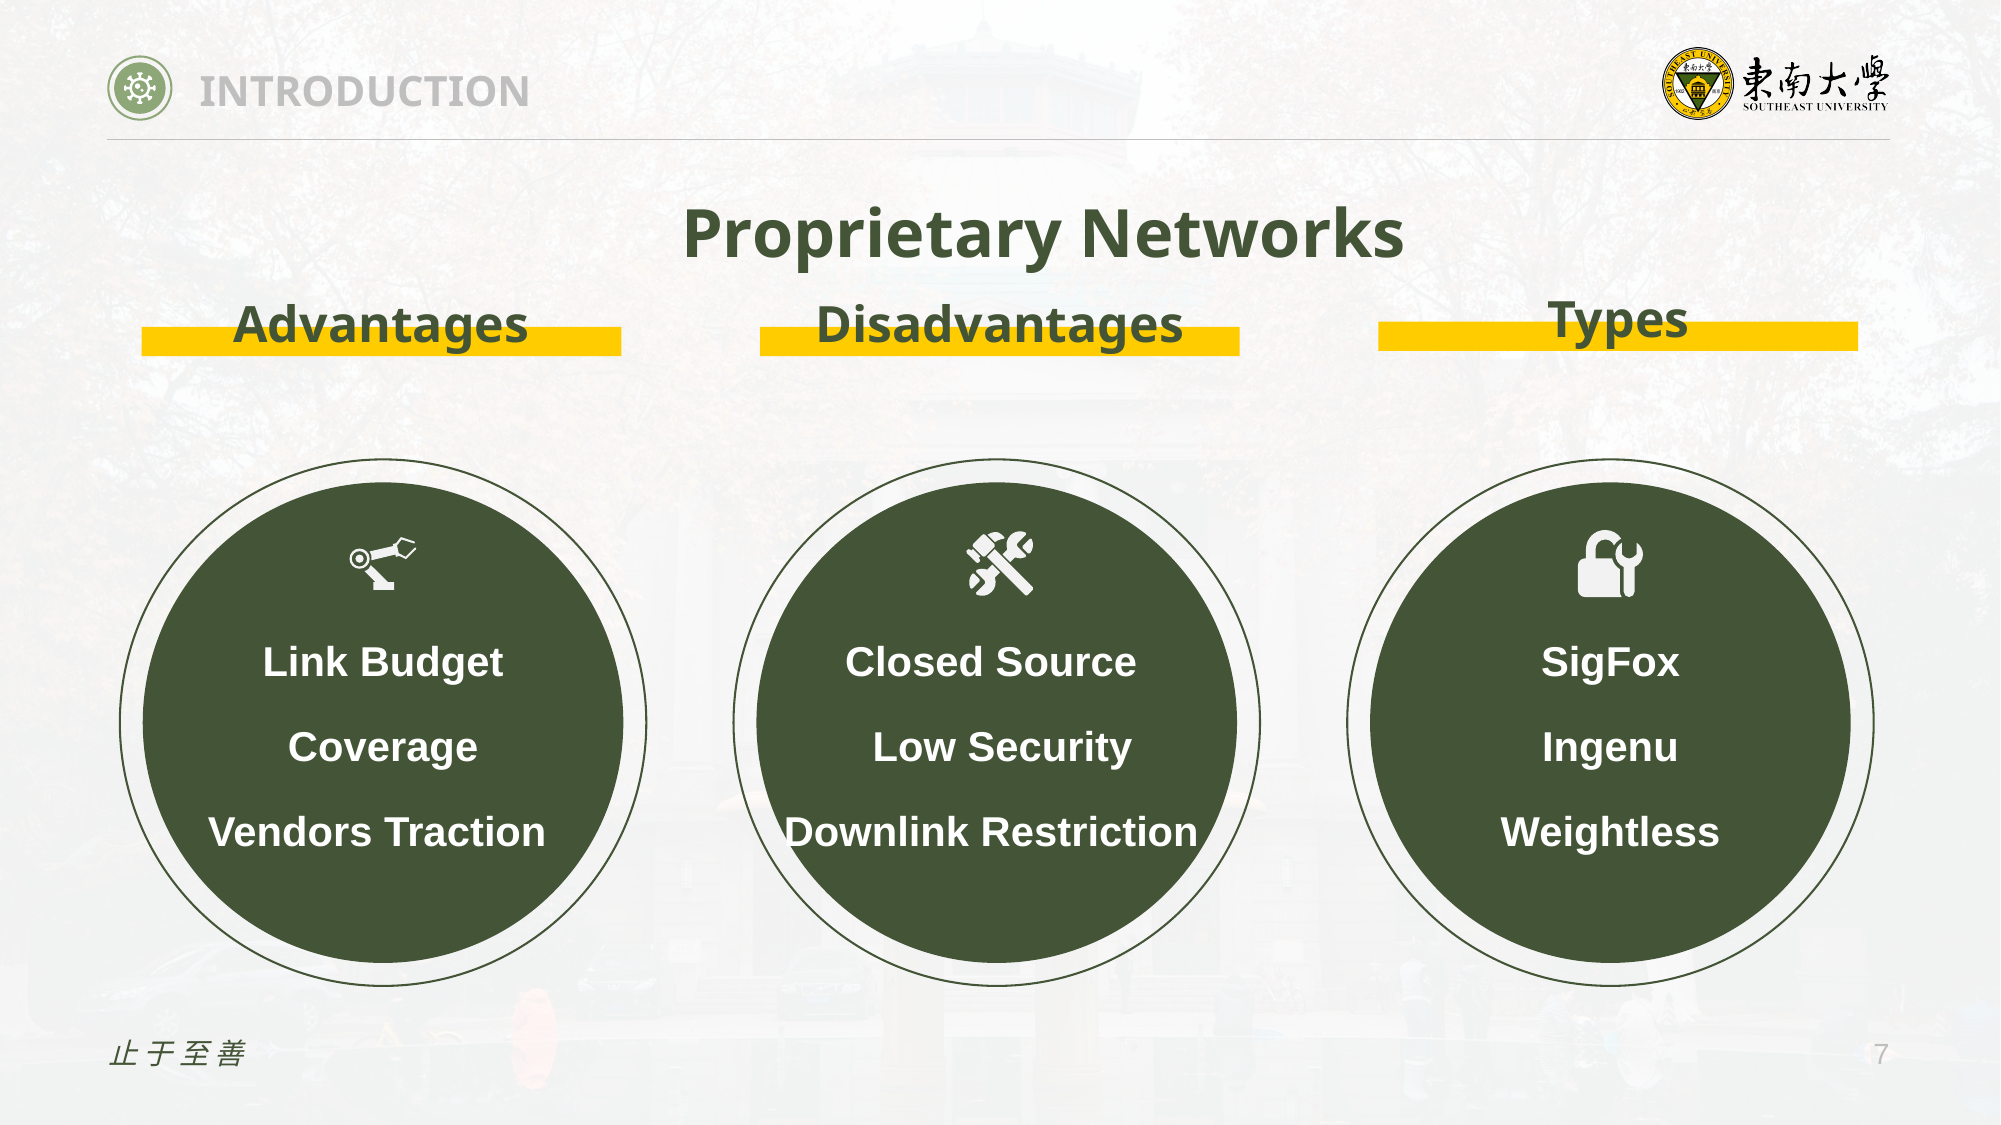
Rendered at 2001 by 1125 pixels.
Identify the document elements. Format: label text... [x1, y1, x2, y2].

text_box Advantages [29, 285, 734, 361]
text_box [1347, 459, 1874, 986]
slide_number 止于至善 [108, 1022, 657, 1083]
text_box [733, 459, 1260, 986]
picture [1662, 47, 1889, 120]
slide_number 7 [1439, 1022, 1890, 1083]
list Proprietary Networks [648, 183, 1440, 280]
list Disadvantages [648, 285, 1352, 362]
list INTRODUCTION [199, 56, 1663, 123]
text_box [119, 459, 647, 986]
text_box Types [1266, 280, 1971, 356]
